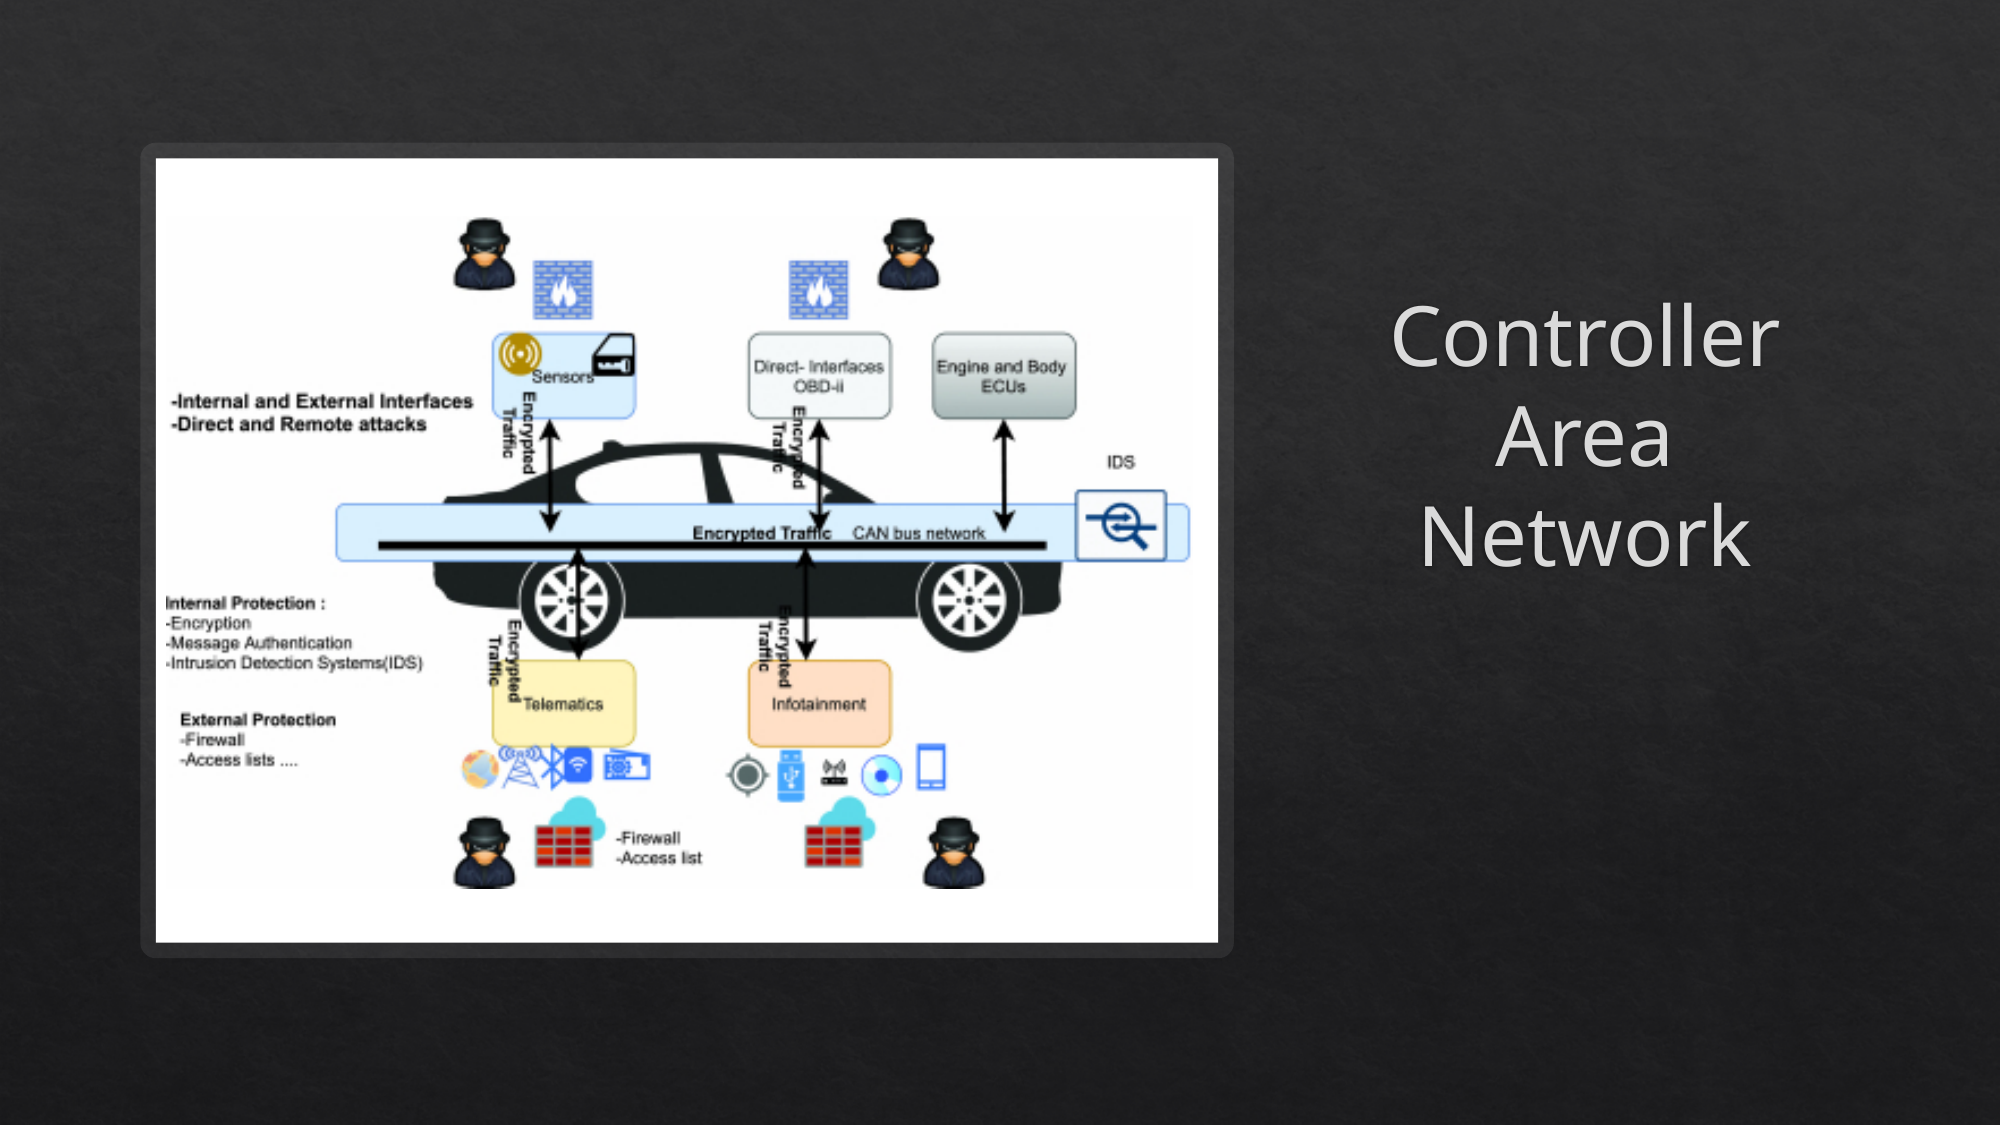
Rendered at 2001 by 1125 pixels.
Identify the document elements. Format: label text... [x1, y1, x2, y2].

text_box [0, 0, 2000, 1125]
picture [165, 216, 1193, 890]
title Controller Area Network [1327, 158, 1843, 591]
text_box [155, 157, 1220, 944]
